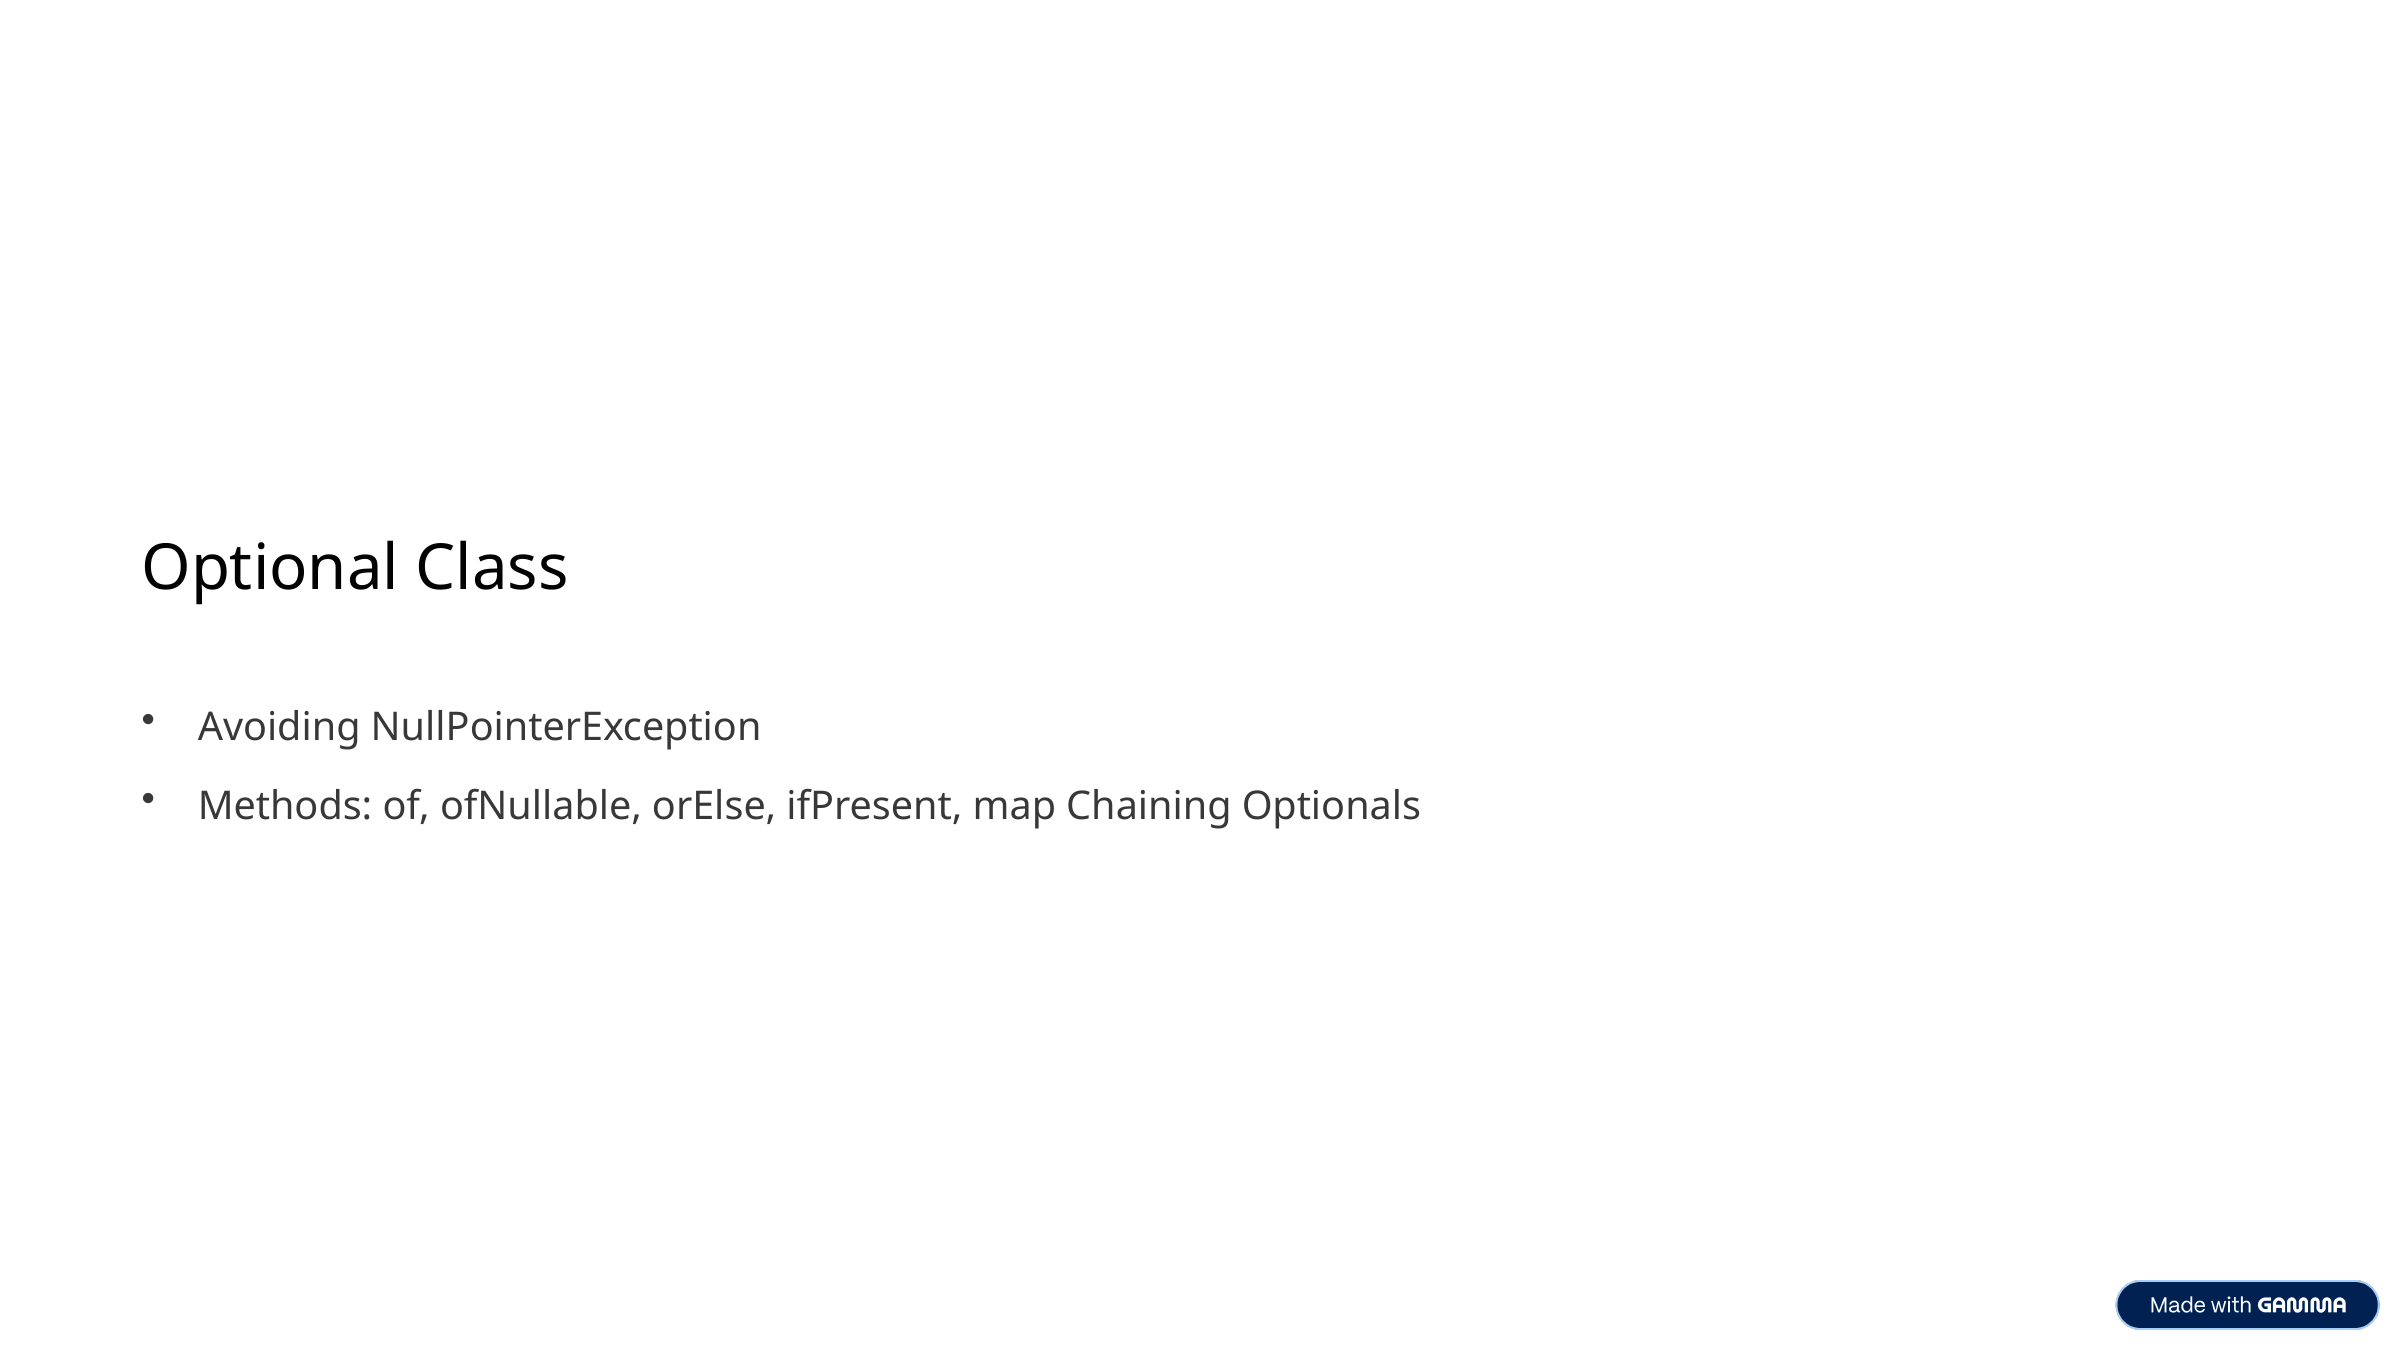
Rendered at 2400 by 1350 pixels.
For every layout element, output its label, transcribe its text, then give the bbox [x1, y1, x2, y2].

text_box Methods: of, ofNullable, orElse, ifPresent, map Chaining Optionals [141, 762, 2259, 828]
picture [2106, 1271, 2389, 1339]
text_box Avoiding NullPointerException [141, 683, 2259, 749]
text_box Optional Class [141, 522, 780, 603]
